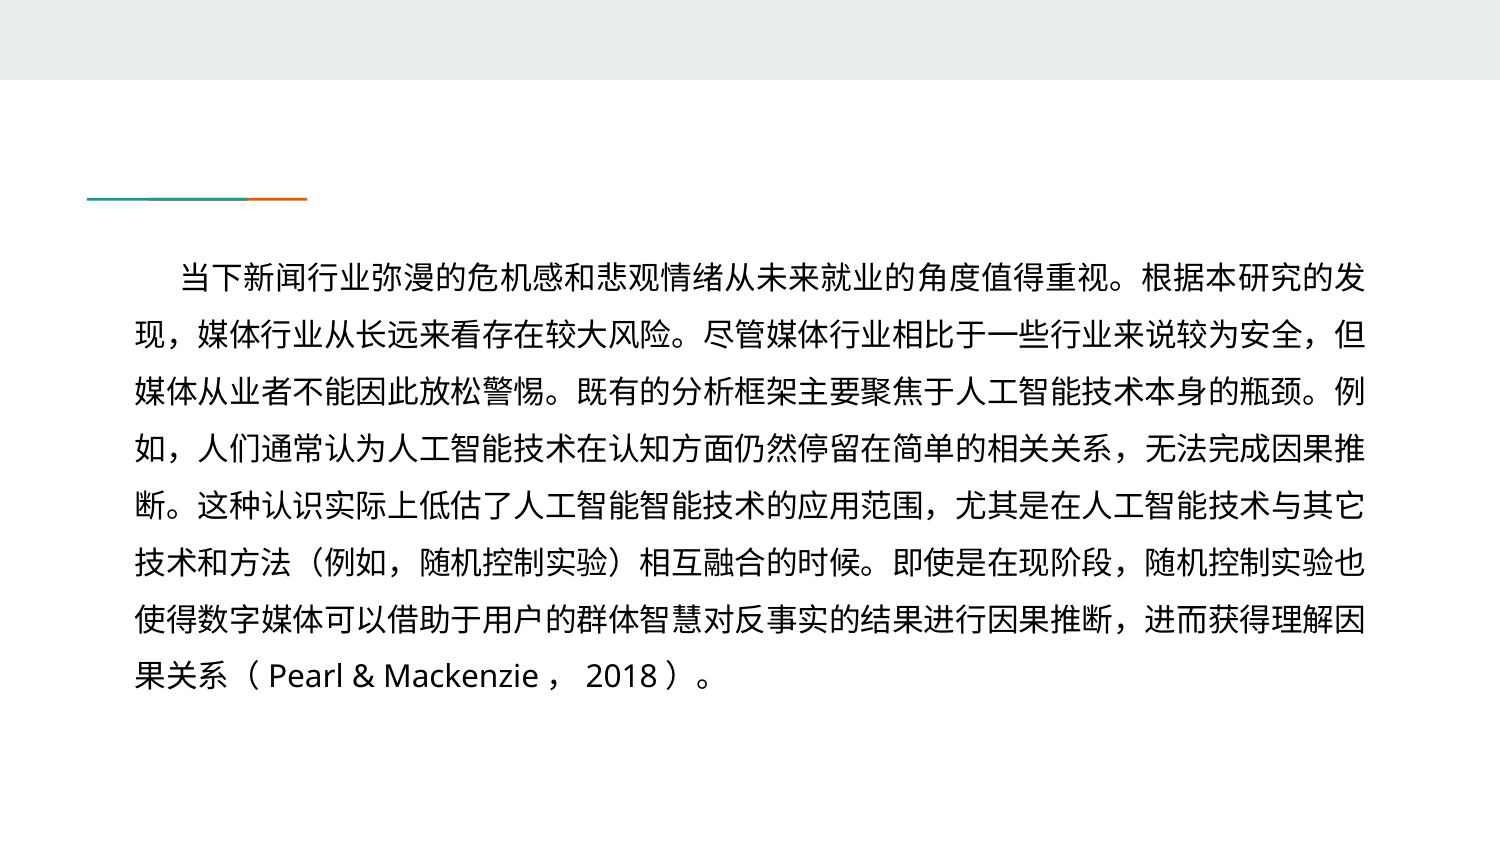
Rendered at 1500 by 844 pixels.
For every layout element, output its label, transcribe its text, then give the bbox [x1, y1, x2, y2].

list 当下新闻行业弥漫的危机感和悲观情绪从未来就业的角度值得重视。根据本研究的发现，媒体行业从长远来看存在较大风险。尽管媒体行业相比于一些行业来说较为安全，但媒体从业者不能因此放松警惕。既有的分析框架主要聚焦于人工智能技术本身的瓶颈。例如，人们通常认为人工智能技术在认知方面仍然停留在简单的相关关系，无法完成因果推断。这种认识实际上低估了人工智能智能技术的应用范围，尤其是在人工智能技术与其它技术和方法（例如，随机控制实验）相互融合的时候。即使是在现阶段，随机控制实验也使得数字媒体可以借助于用户的群体智慧对反事实的结果进行因果推断，进而获得理解因果关系（Pearl & Mackenzie，2018）。 [119, 224, 1381, 712]
